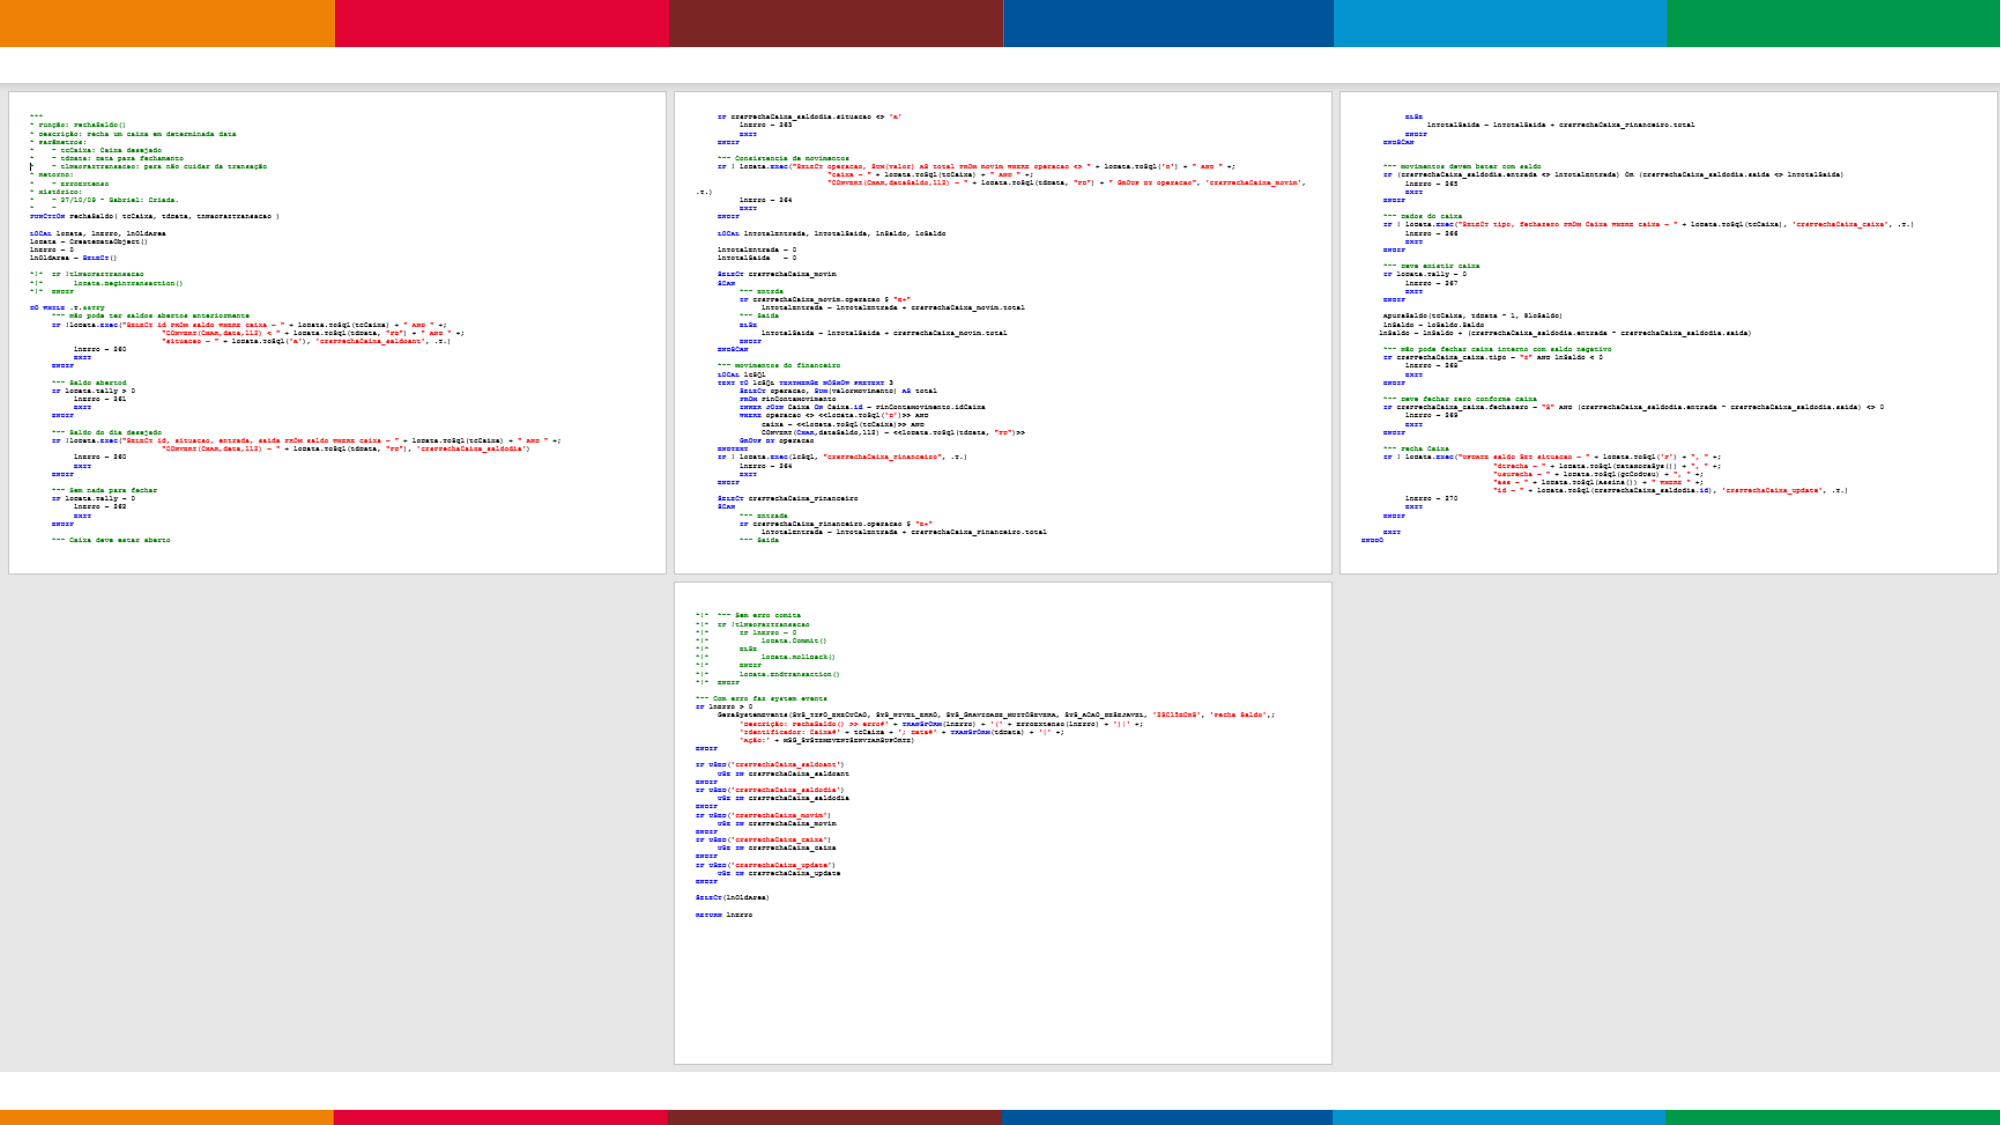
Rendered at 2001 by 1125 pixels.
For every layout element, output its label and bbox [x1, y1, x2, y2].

picture [0, 83, 2000, 1072]
